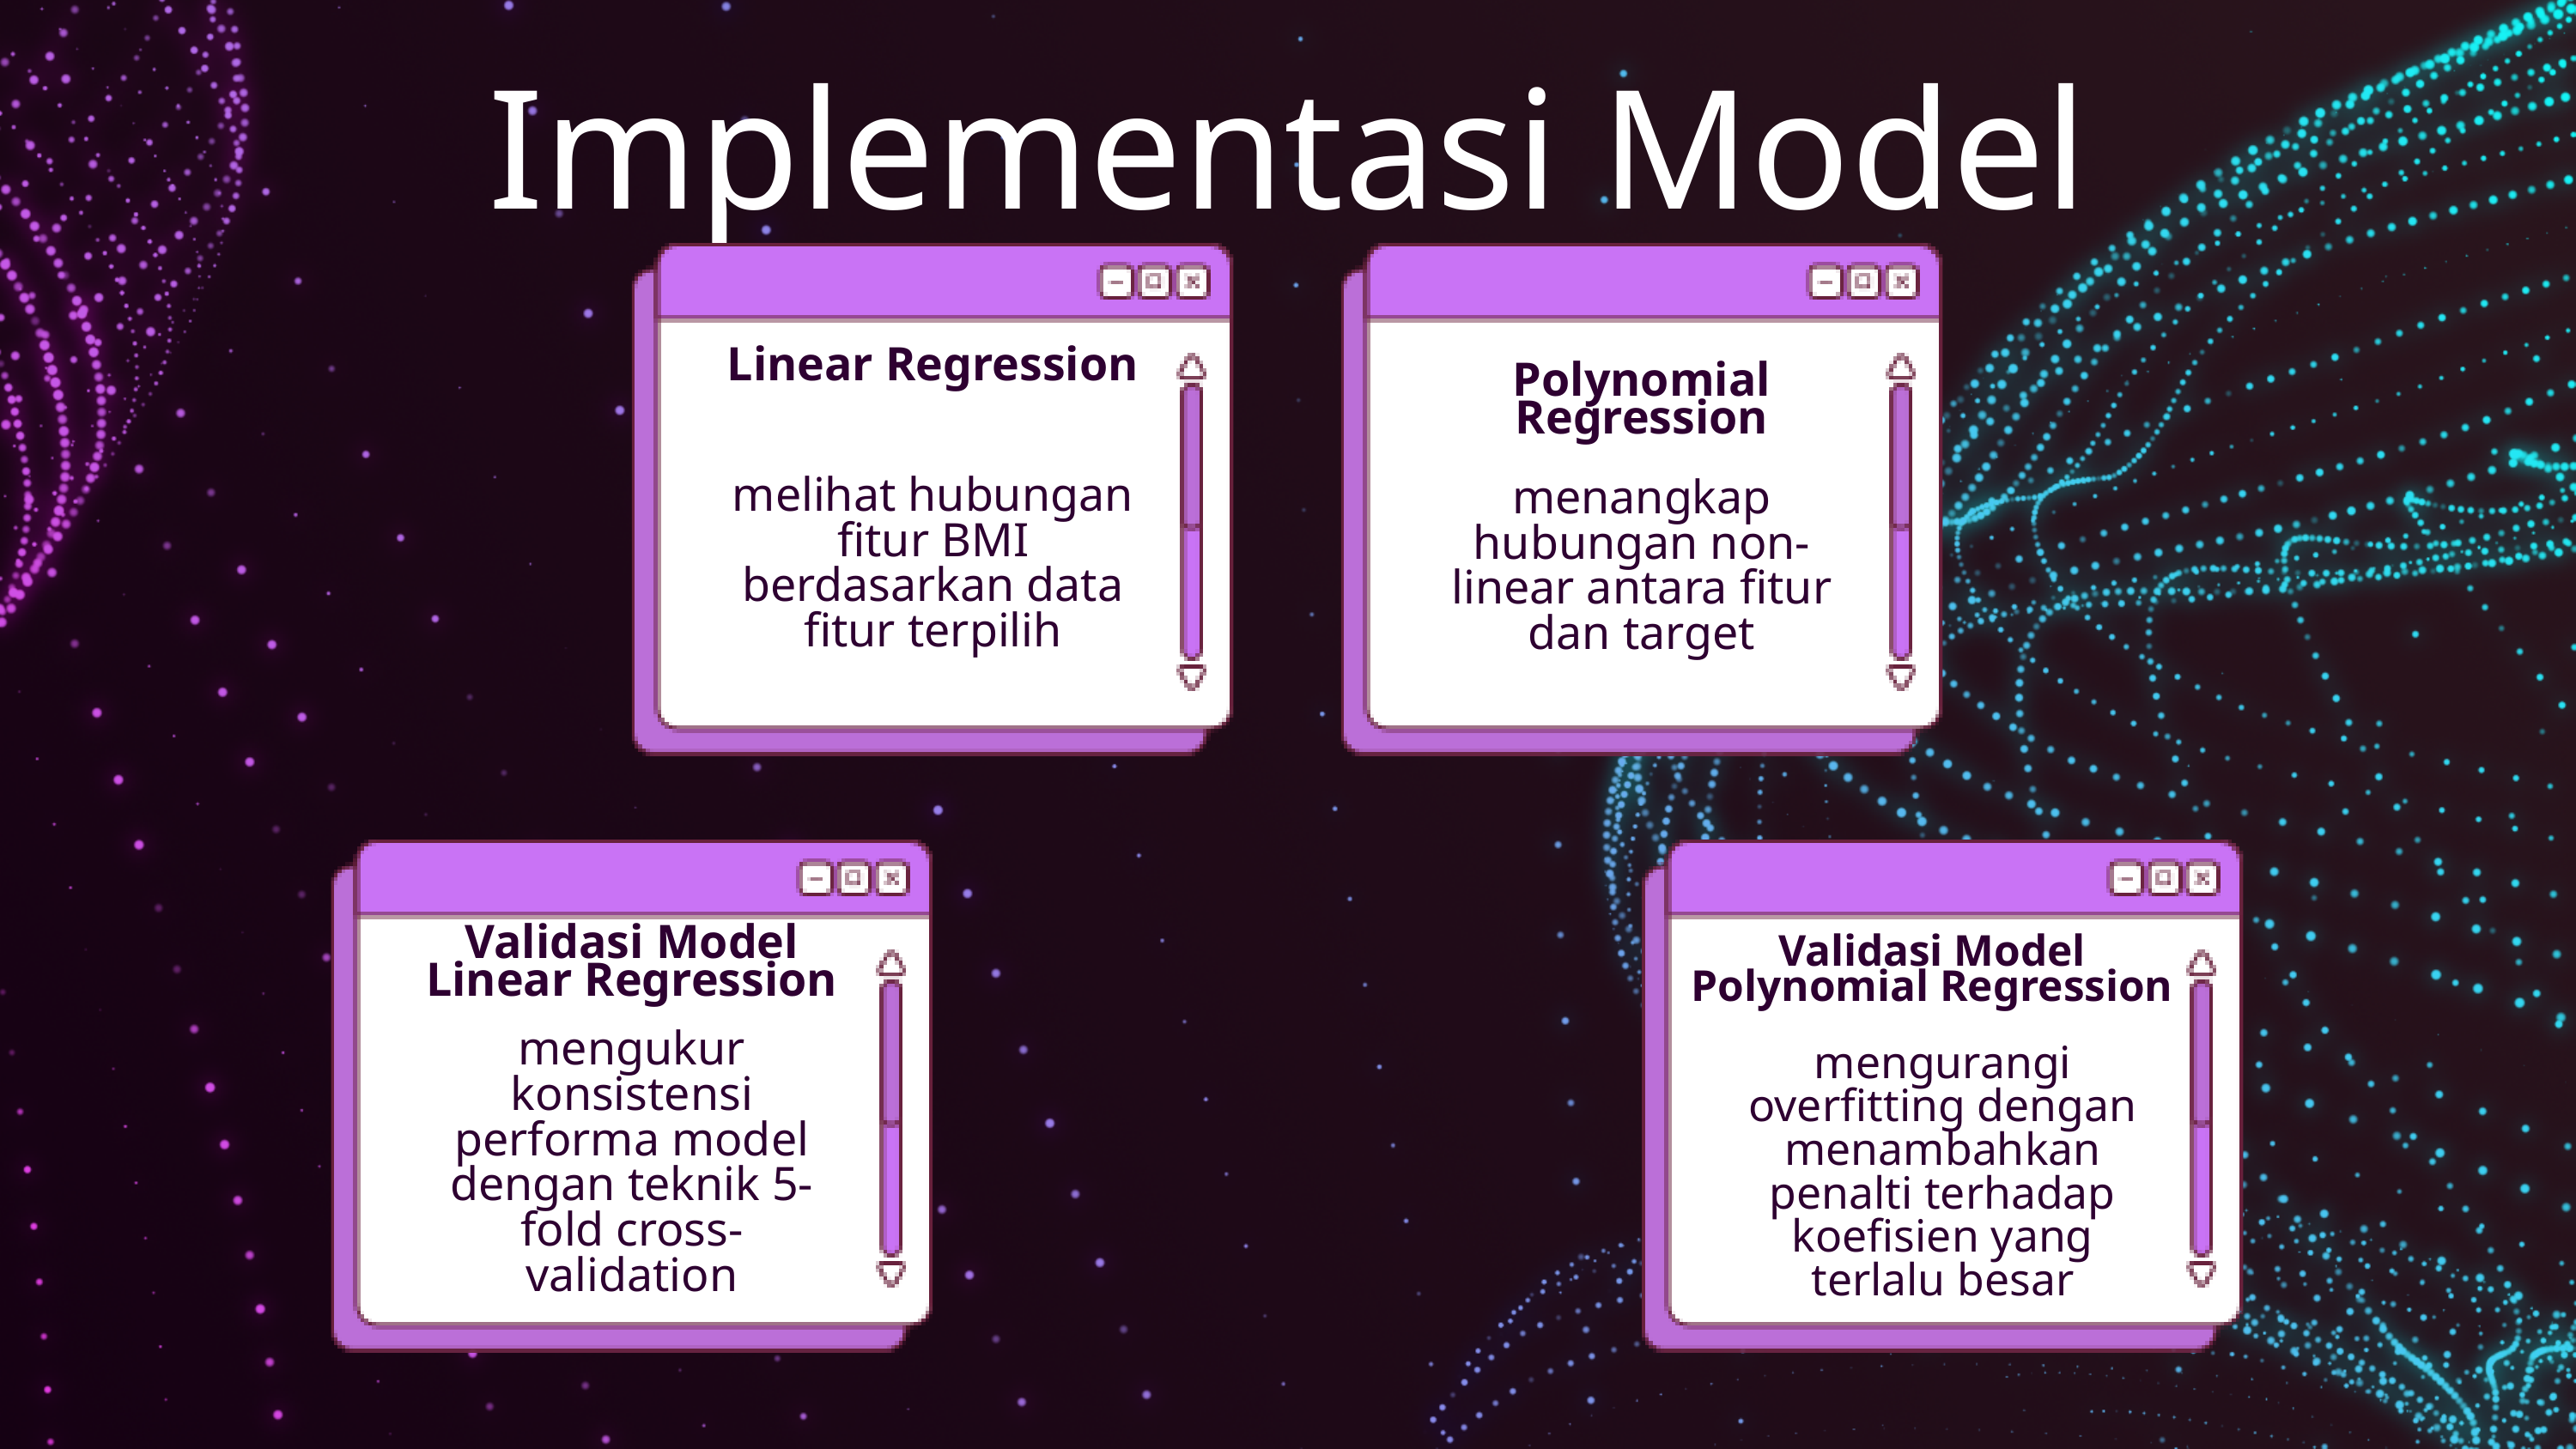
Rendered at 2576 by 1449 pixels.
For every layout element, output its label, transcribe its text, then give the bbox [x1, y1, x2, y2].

text_box [1642, 840, 2244, 1353]
text_box mengurangi overfitting dengan menambahkan penalti terhadap koefisien yang terlalu besar [1731, 1043, 2154, 1305]
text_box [631, 243, 1234, 756]
text_box Implementasi Model [455, 49, 2121, 243]
text_box Polynomial Regression [1431, 367, 1853, 444]
text_box menangkap hubungan non-linear antara fitur dan target [1431, 477, 1853, 659]
text_box [0, 0, 2576, 1449]
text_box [331, 840, 933, 1353]
text_box [1340, 243, 1943, 756]
text_box Validasi Model Polynomial Regression [1667, 939, 2196, 1010]
